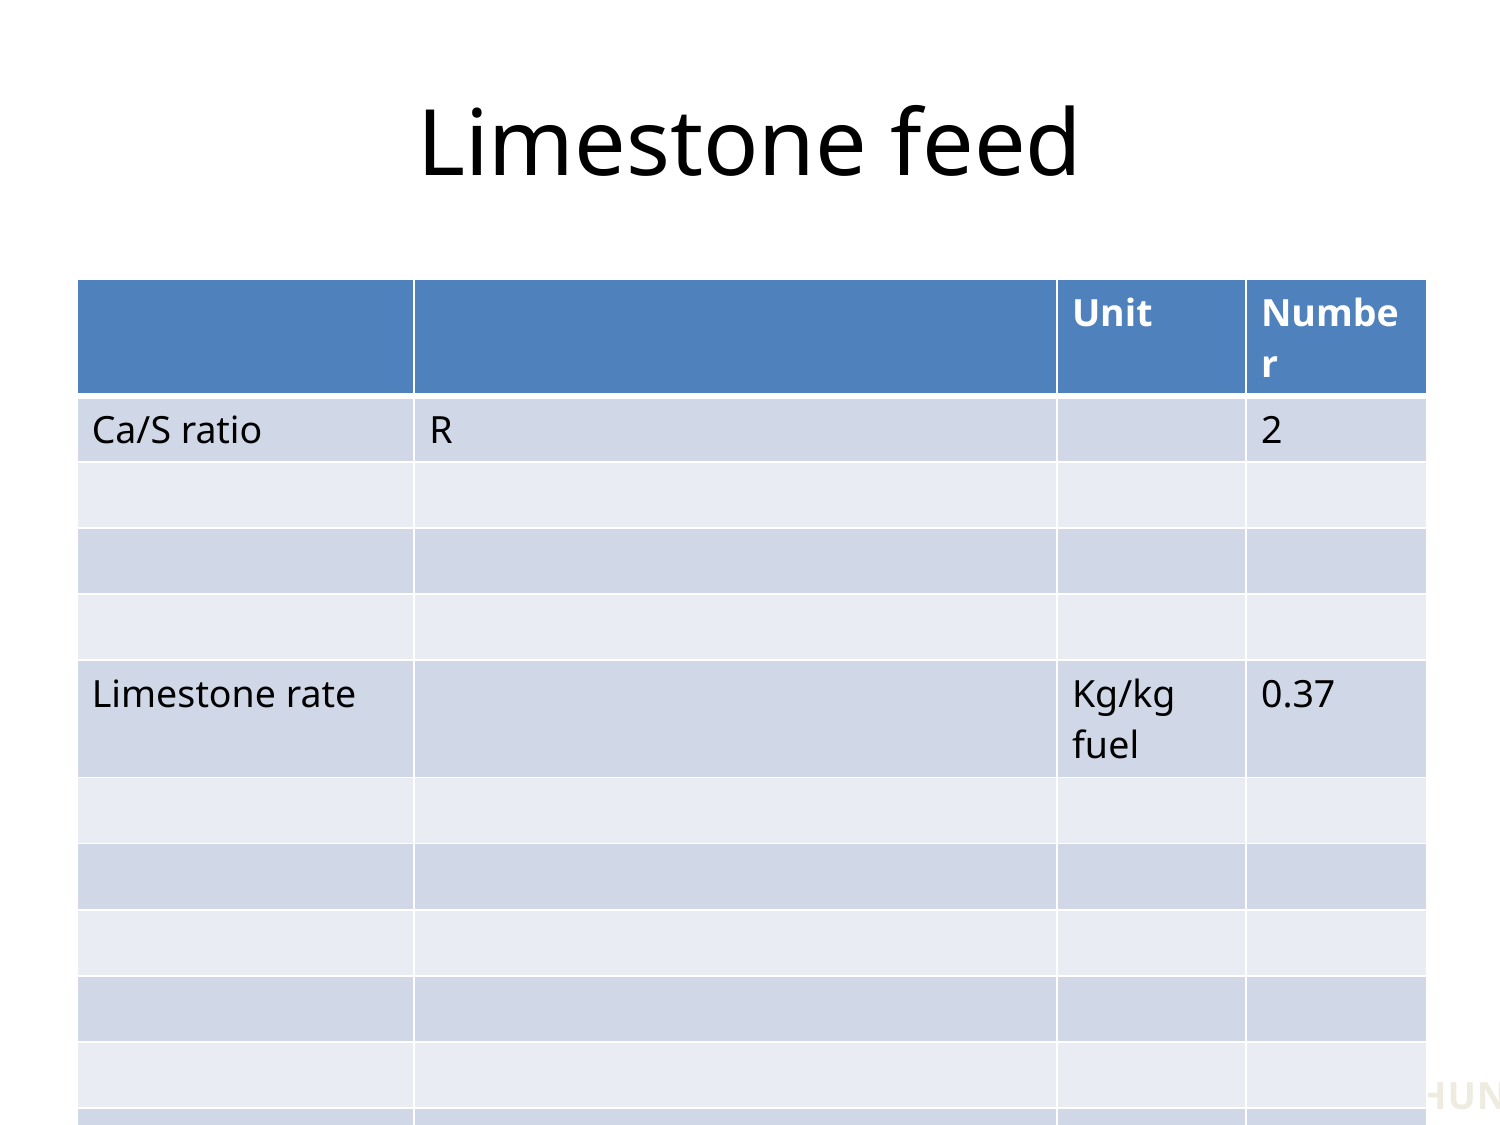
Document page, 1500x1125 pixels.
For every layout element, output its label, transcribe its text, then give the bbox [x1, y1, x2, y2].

title Limestone feed [75, 45, 1425, 233]
